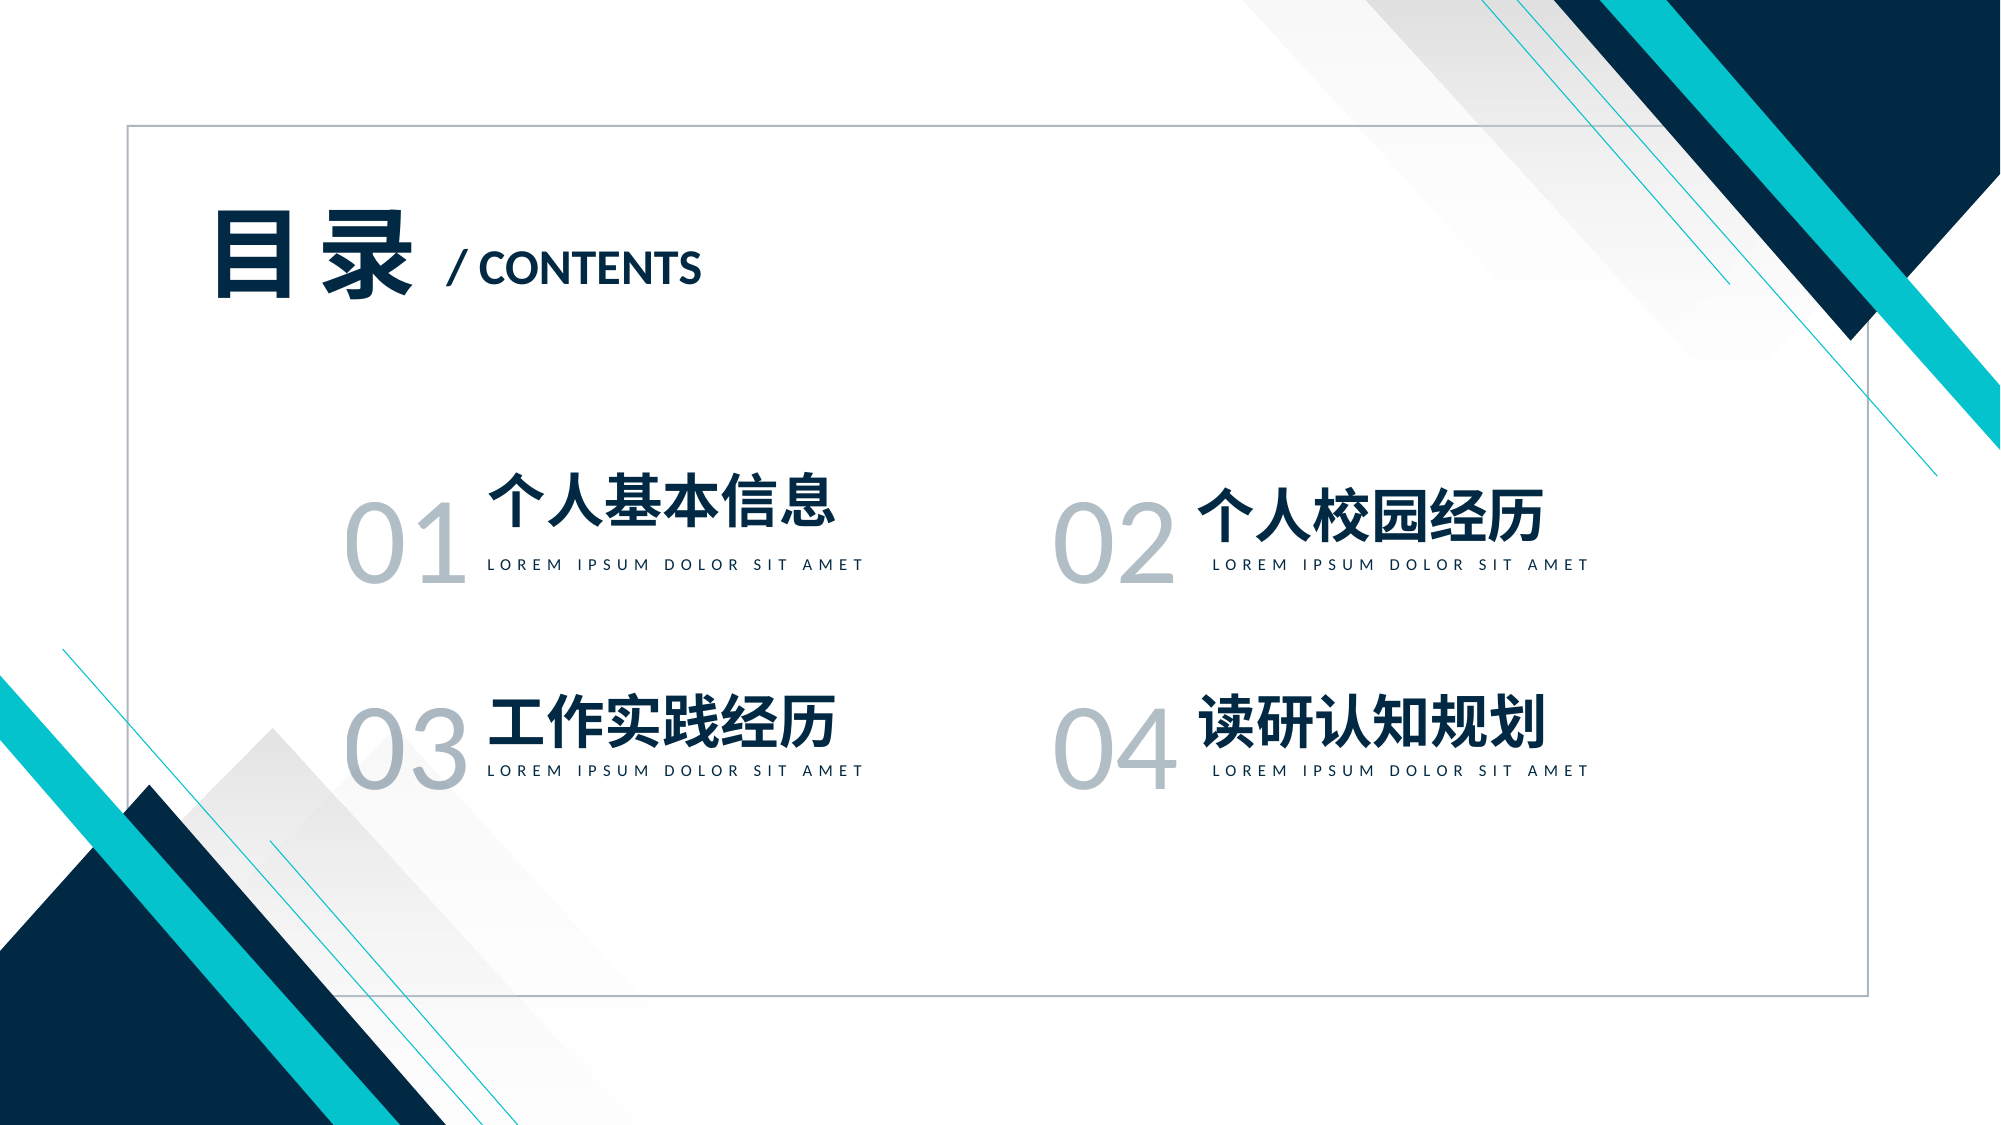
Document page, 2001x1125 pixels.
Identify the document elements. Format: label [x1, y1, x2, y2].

text_box [328, 655, 959, 823]
text_box [189, 182, 840, 320]
text_box [1036, 655, 1685, 823]
text_box [1036, 450, 1685, 617]
text_box [328, 450, 959, 617]
